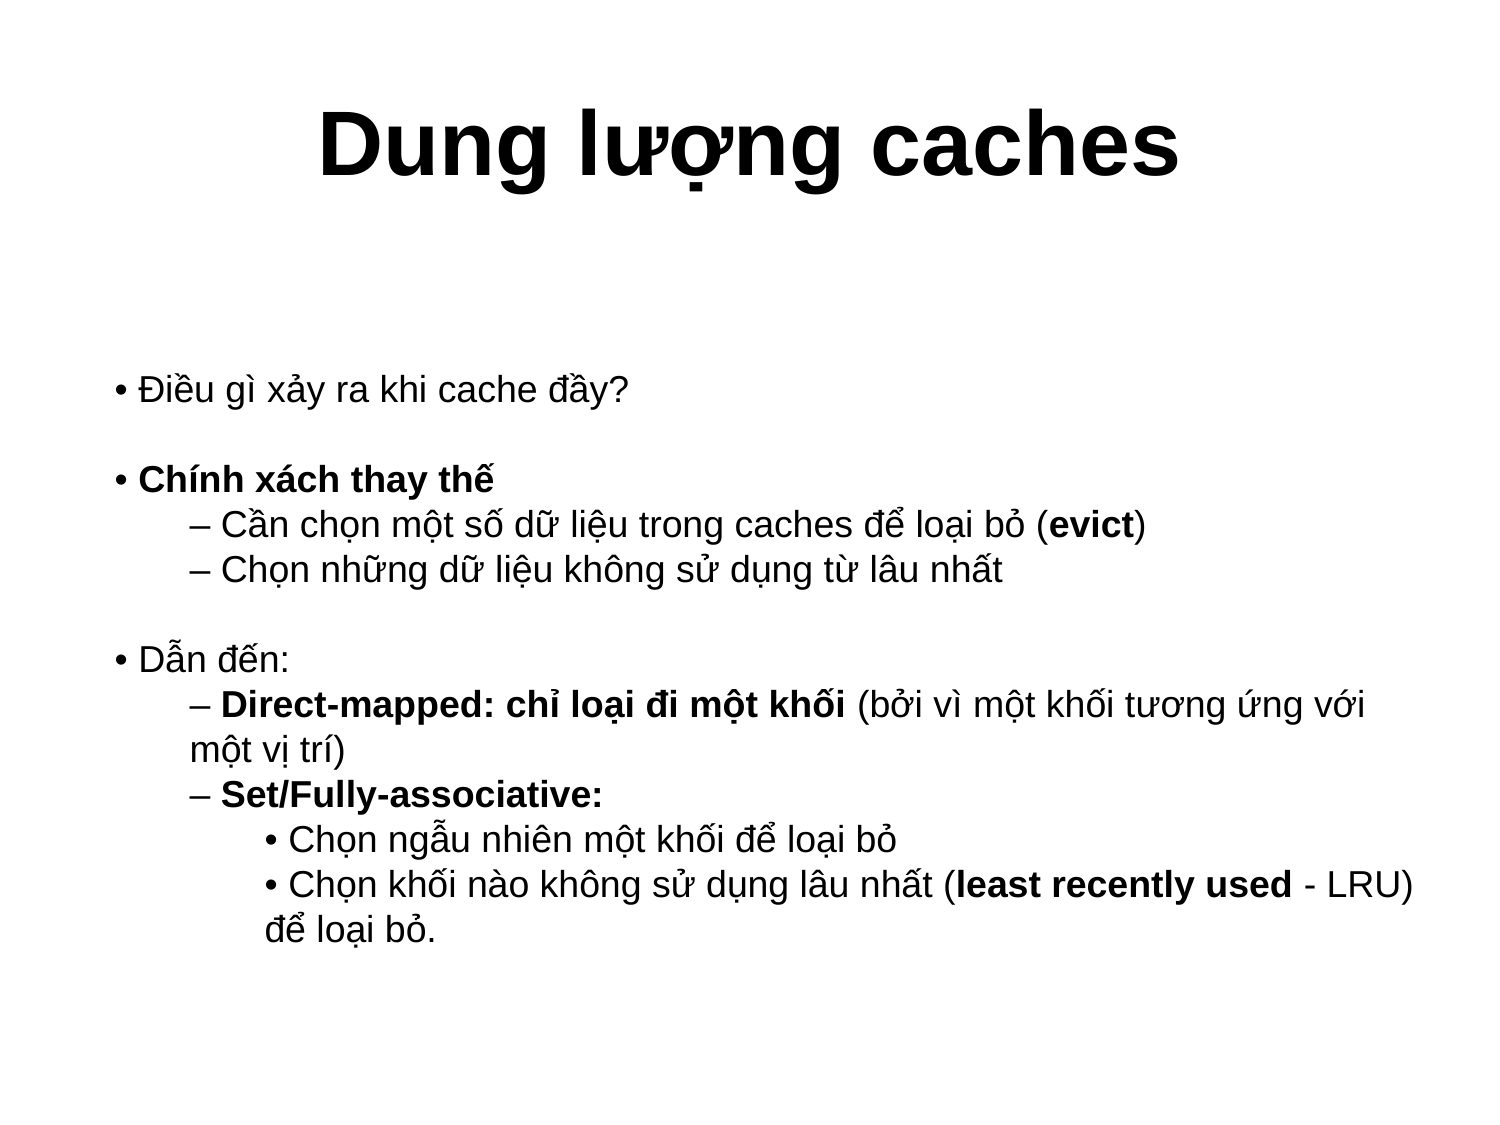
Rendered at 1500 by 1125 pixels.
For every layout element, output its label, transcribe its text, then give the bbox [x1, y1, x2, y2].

title Dung lượng caches [75, 45, 1425, 233]
text_box • Điều gì xảy ra khi cache đầy? • Chính xách thay thế – Cần chọn một số dữ liệu trong caches để loại bỏ (evict) – Chọn những dữ liệu không sử dụng từ lâu nhất • Dẫn đến: – Direct‐mapped: chỉ loại đi một khối (bởi vì một khối tương ứng với một vị trí) – Set/Fully‐associative: • Chọn ngẫu nhiên một khối để loại bỏ • Chọn khối nào không sử dụng lâu nhất (least recently used - LRU) để loại bỏ. [99, 357, 1450, 958]
